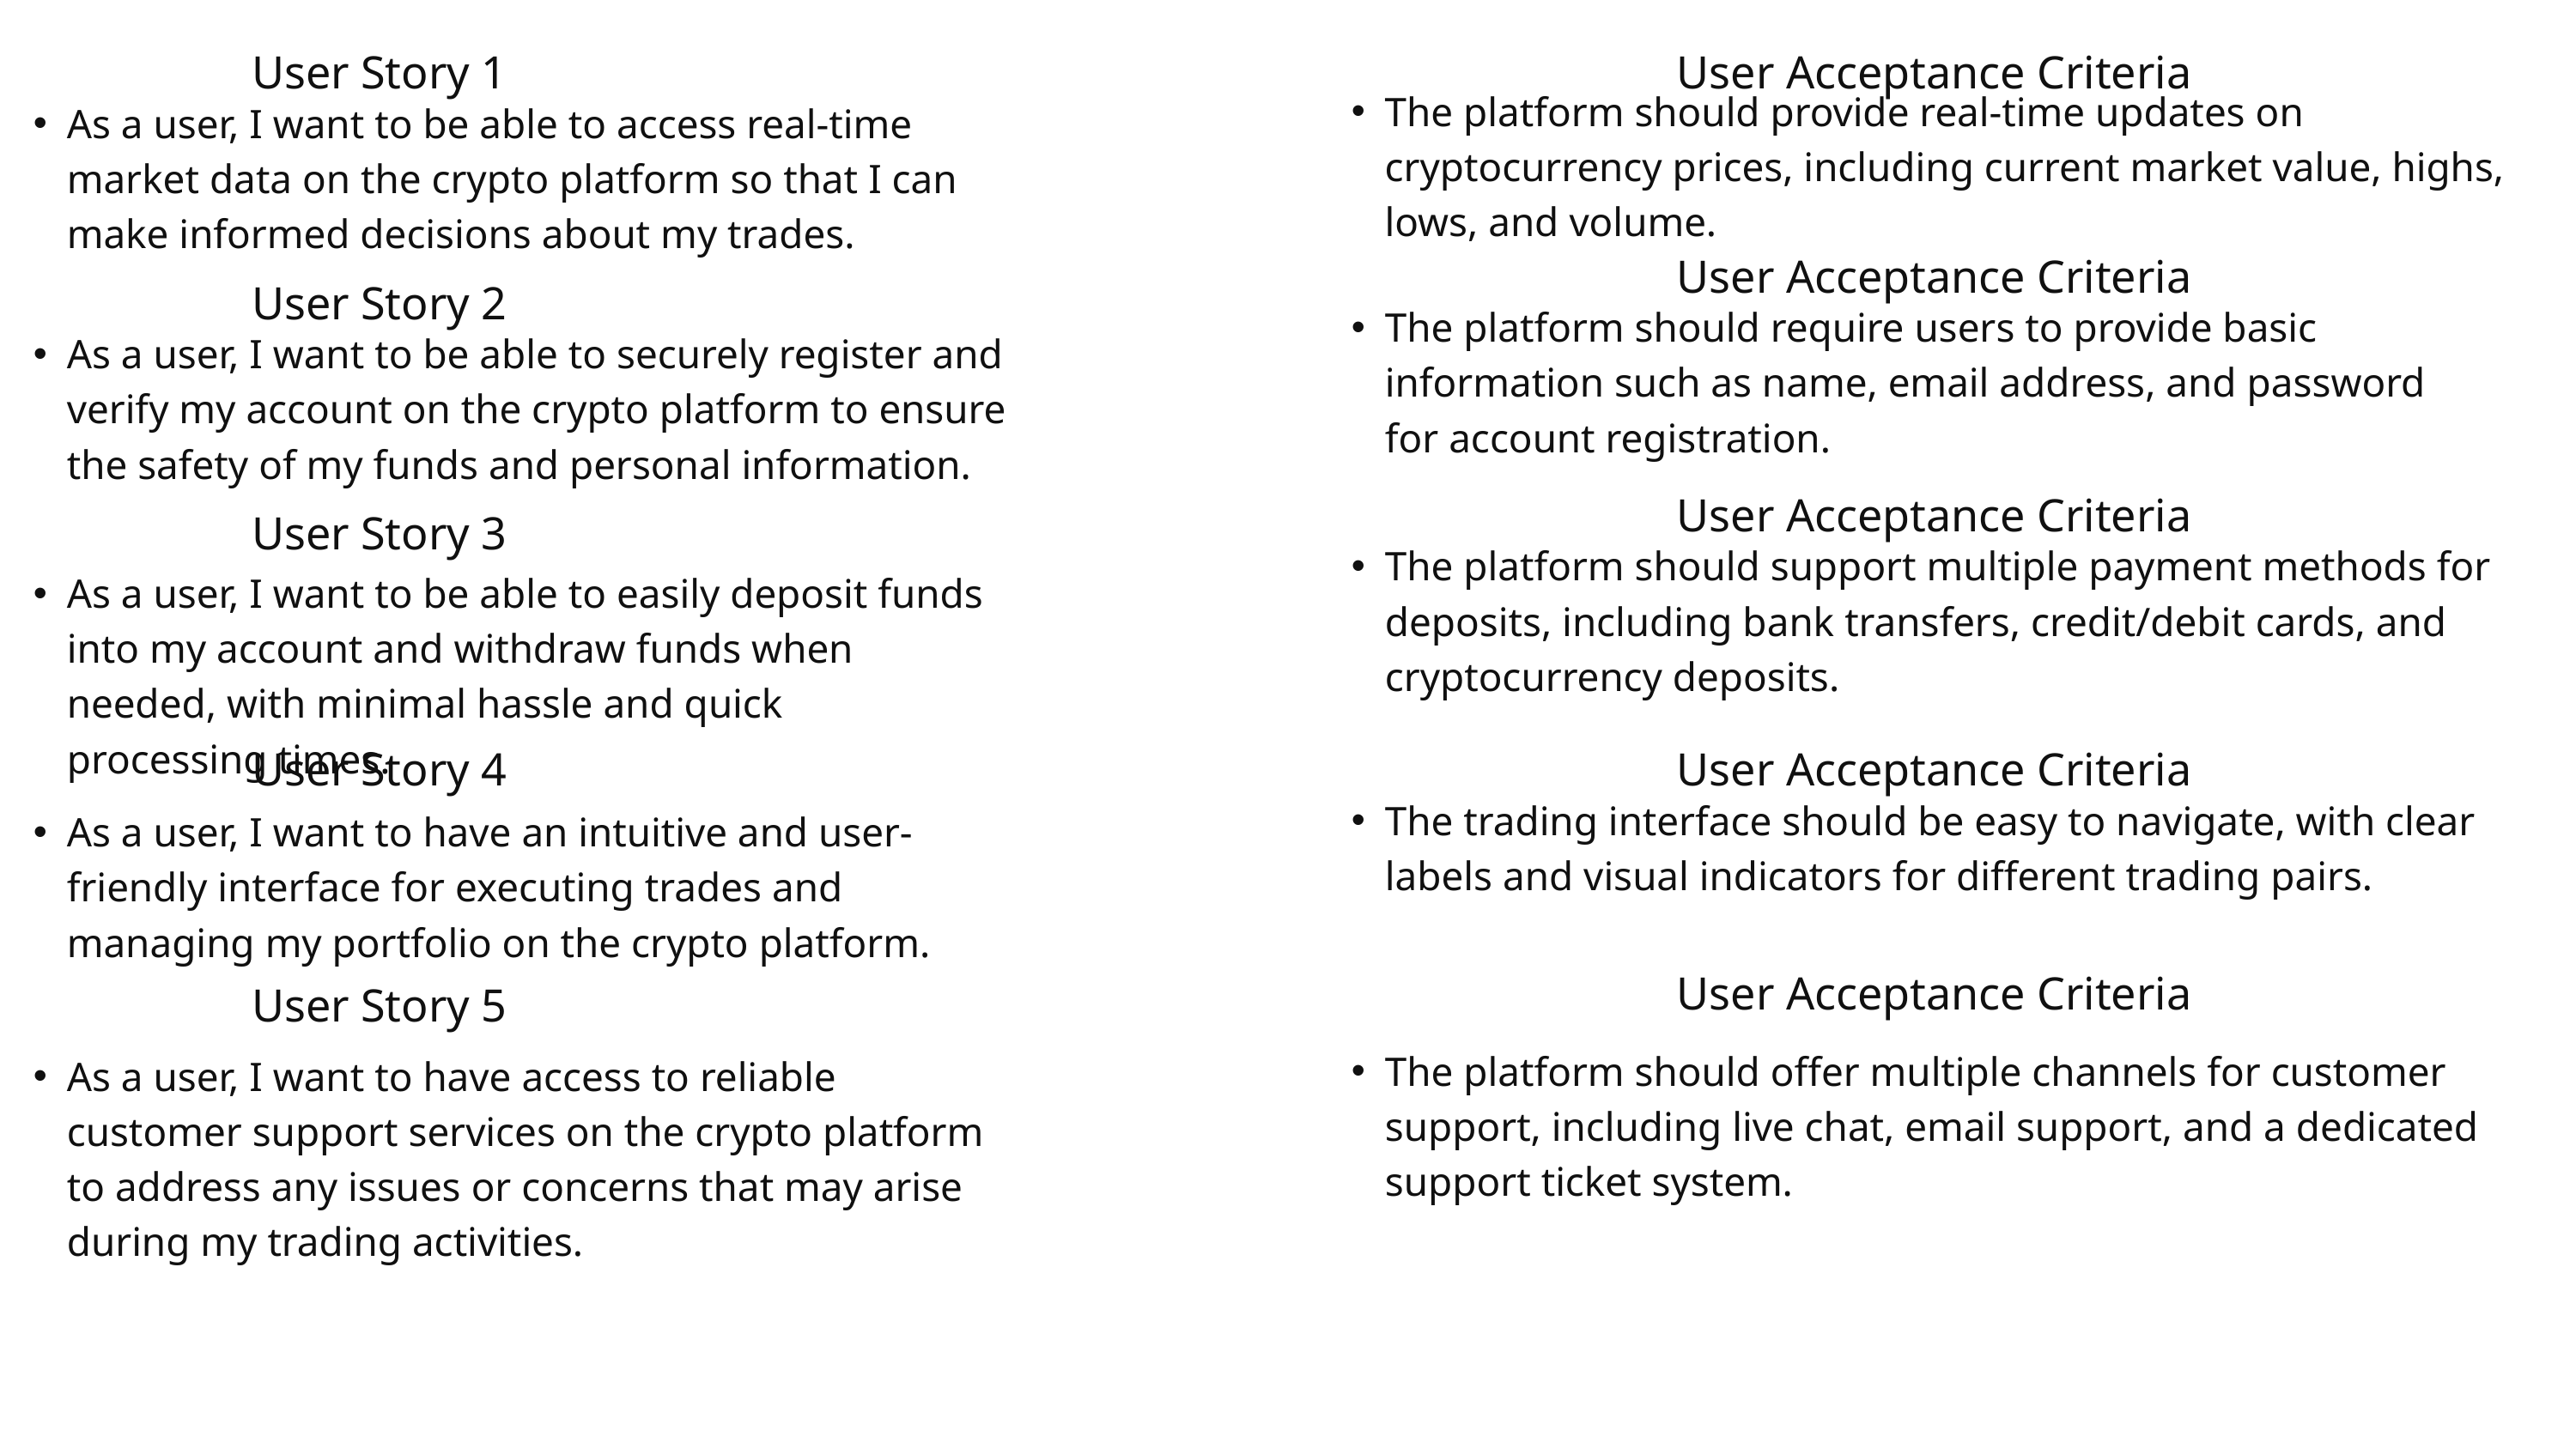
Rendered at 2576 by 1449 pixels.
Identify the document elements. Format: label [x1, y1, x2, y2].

text_box [0, 42, 2540, 1317]
